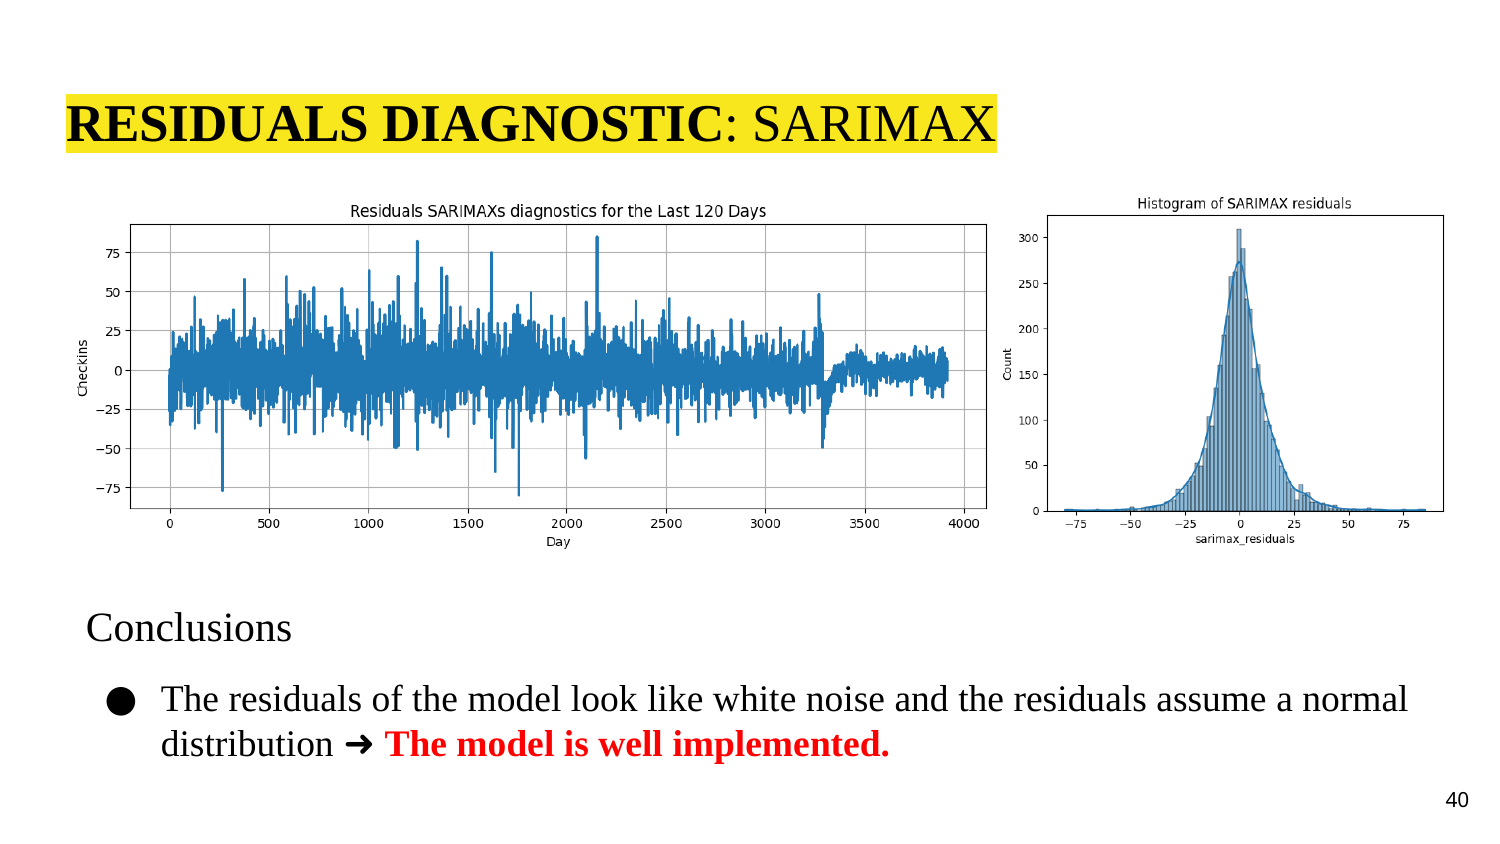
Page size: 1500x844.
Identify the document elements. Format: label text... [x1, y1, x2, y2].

slide_number 40 [1394, 769, 1484, 834]
title RESIDUALS DIAGNOSTIC: SARIMAX [51, 72, 1449, 167]
list Conclusions The residuals of the model look like white noise and the residuals assume a normal distribution ➜ The model is well implemented. [70, 584, 1430, 814]
picture [67, 189, 1451, 557]
